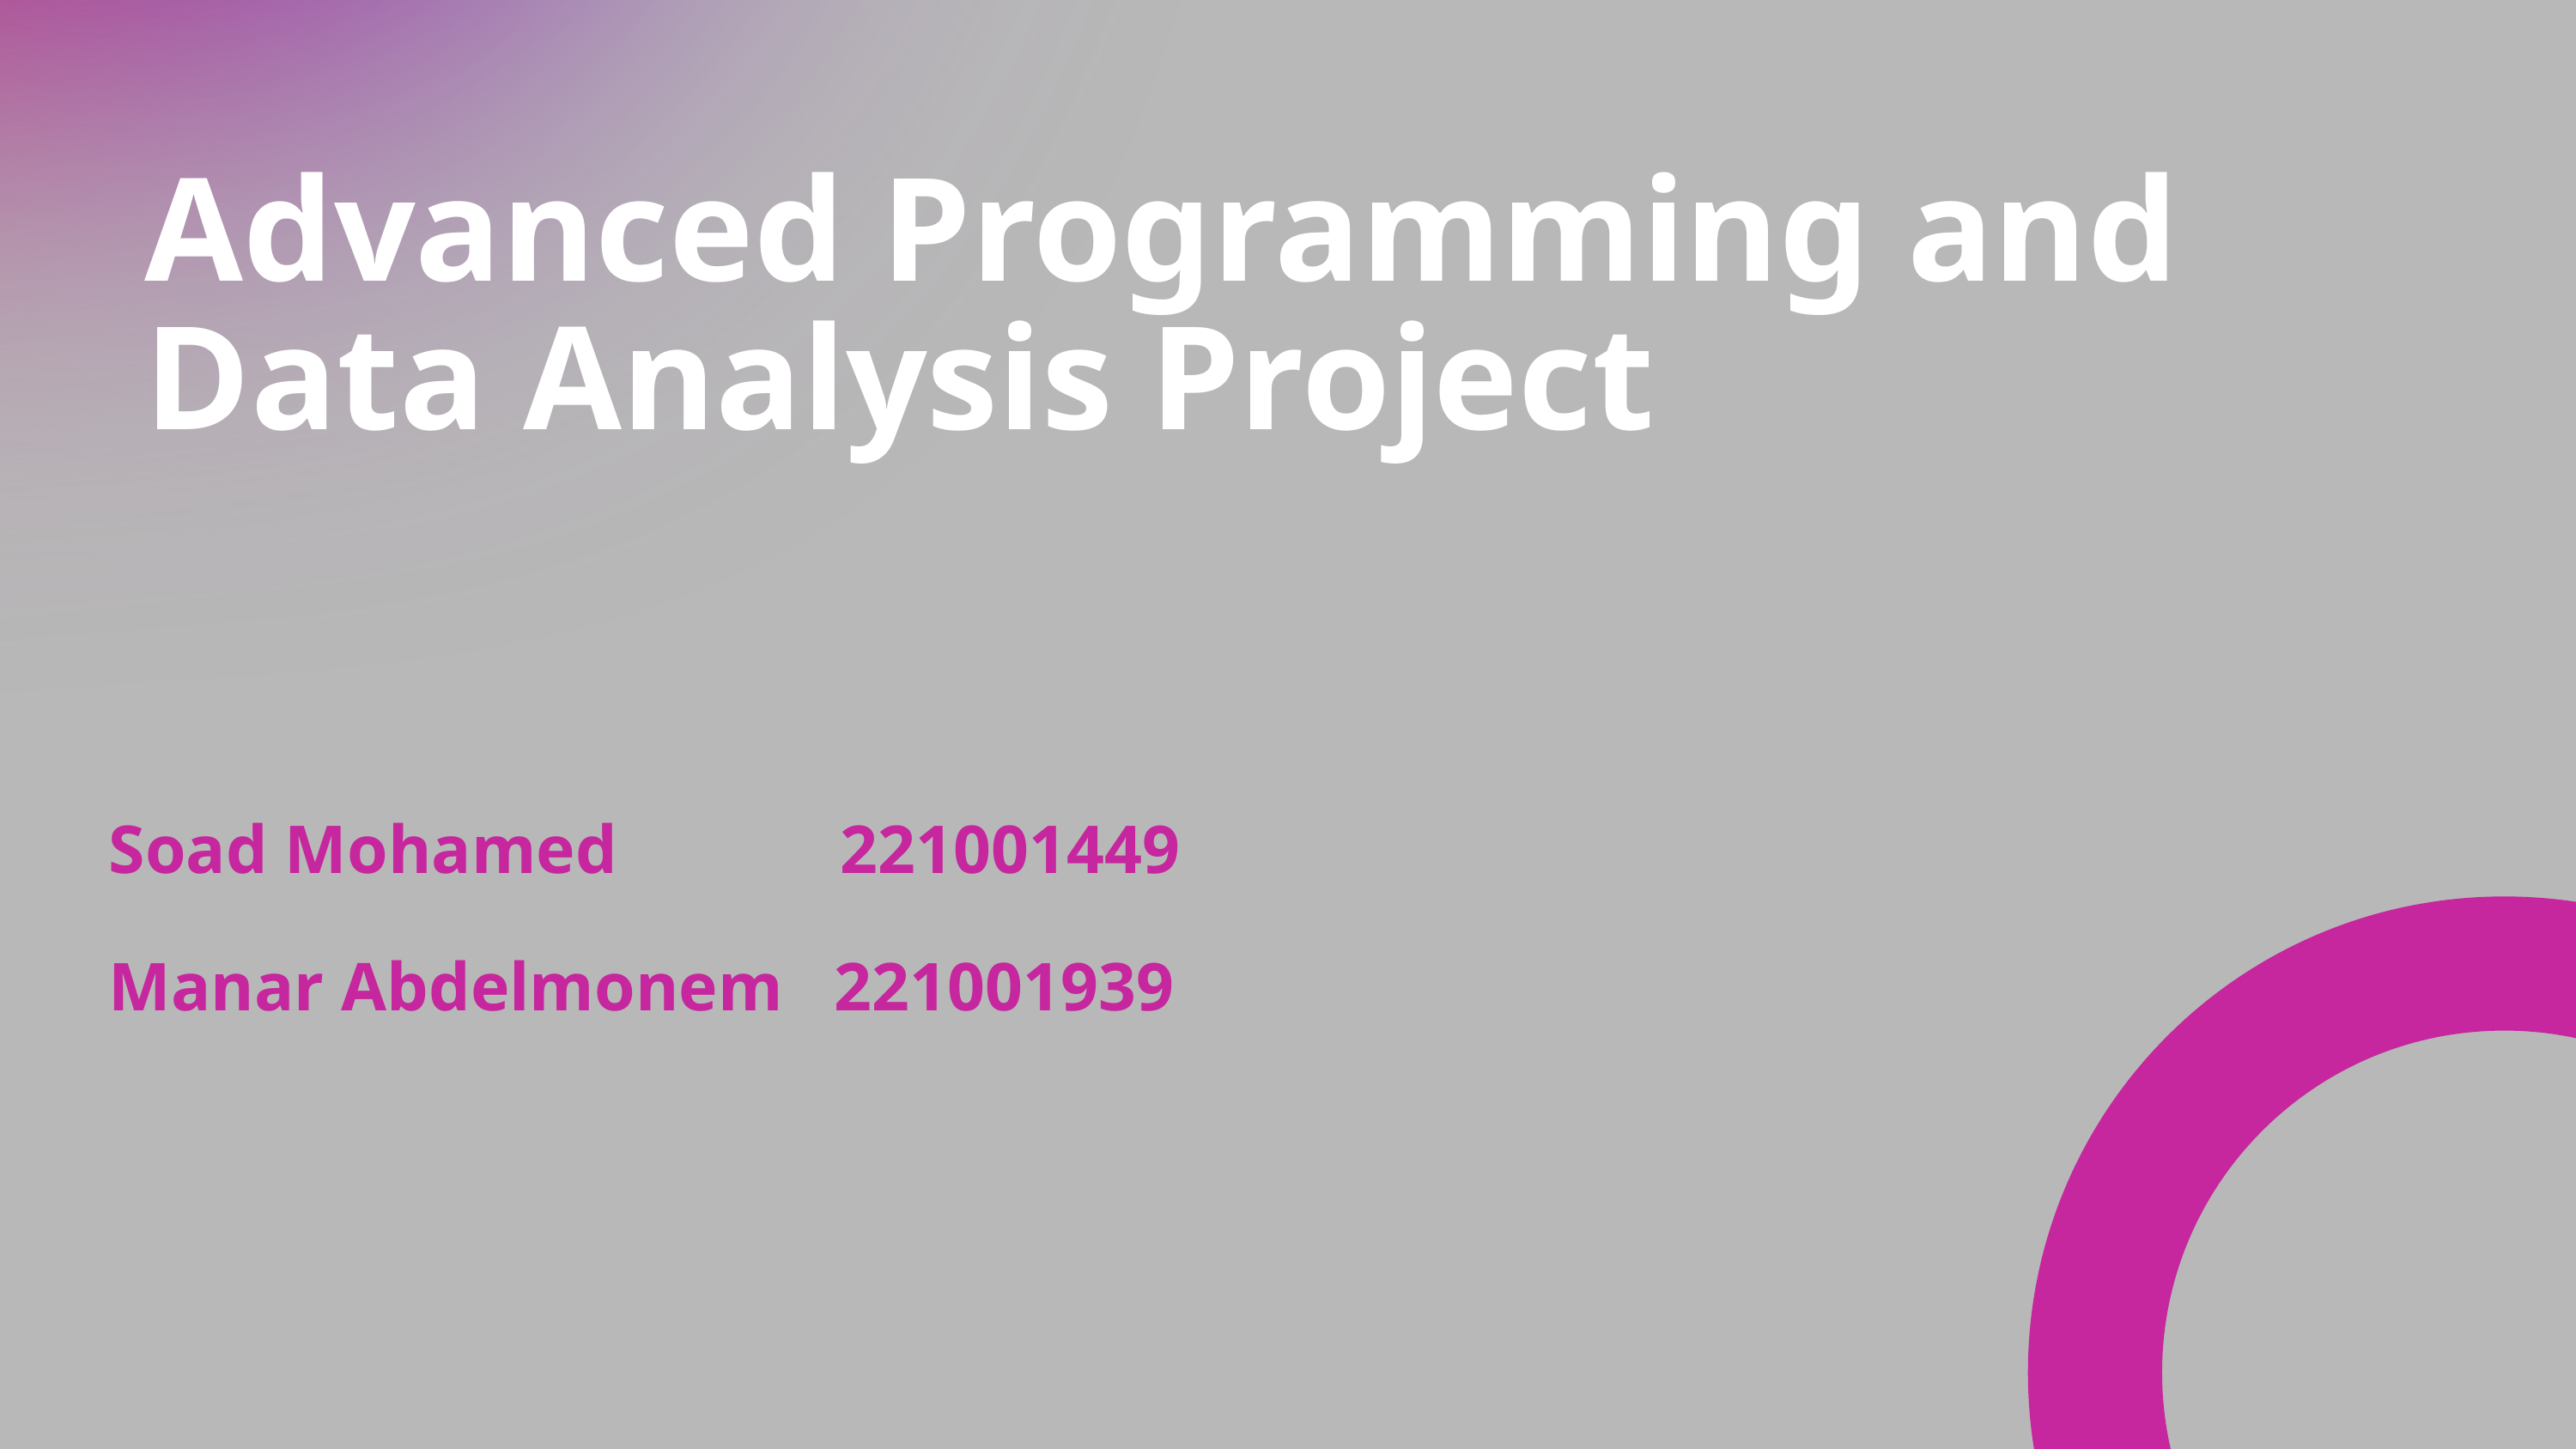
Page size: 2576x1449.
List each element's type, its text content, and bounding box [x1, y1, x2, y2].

text_box Soad Mohamed 221001449 Manar Abdelmonem 221001939 [108, 817, 1337, 1024]
text_box [0, 0, 1288, 724]
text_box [2094, 963, 2576, 1449]
text_box Advanced Programming and Data Analysis Project [144, 161, 2401, 459]
